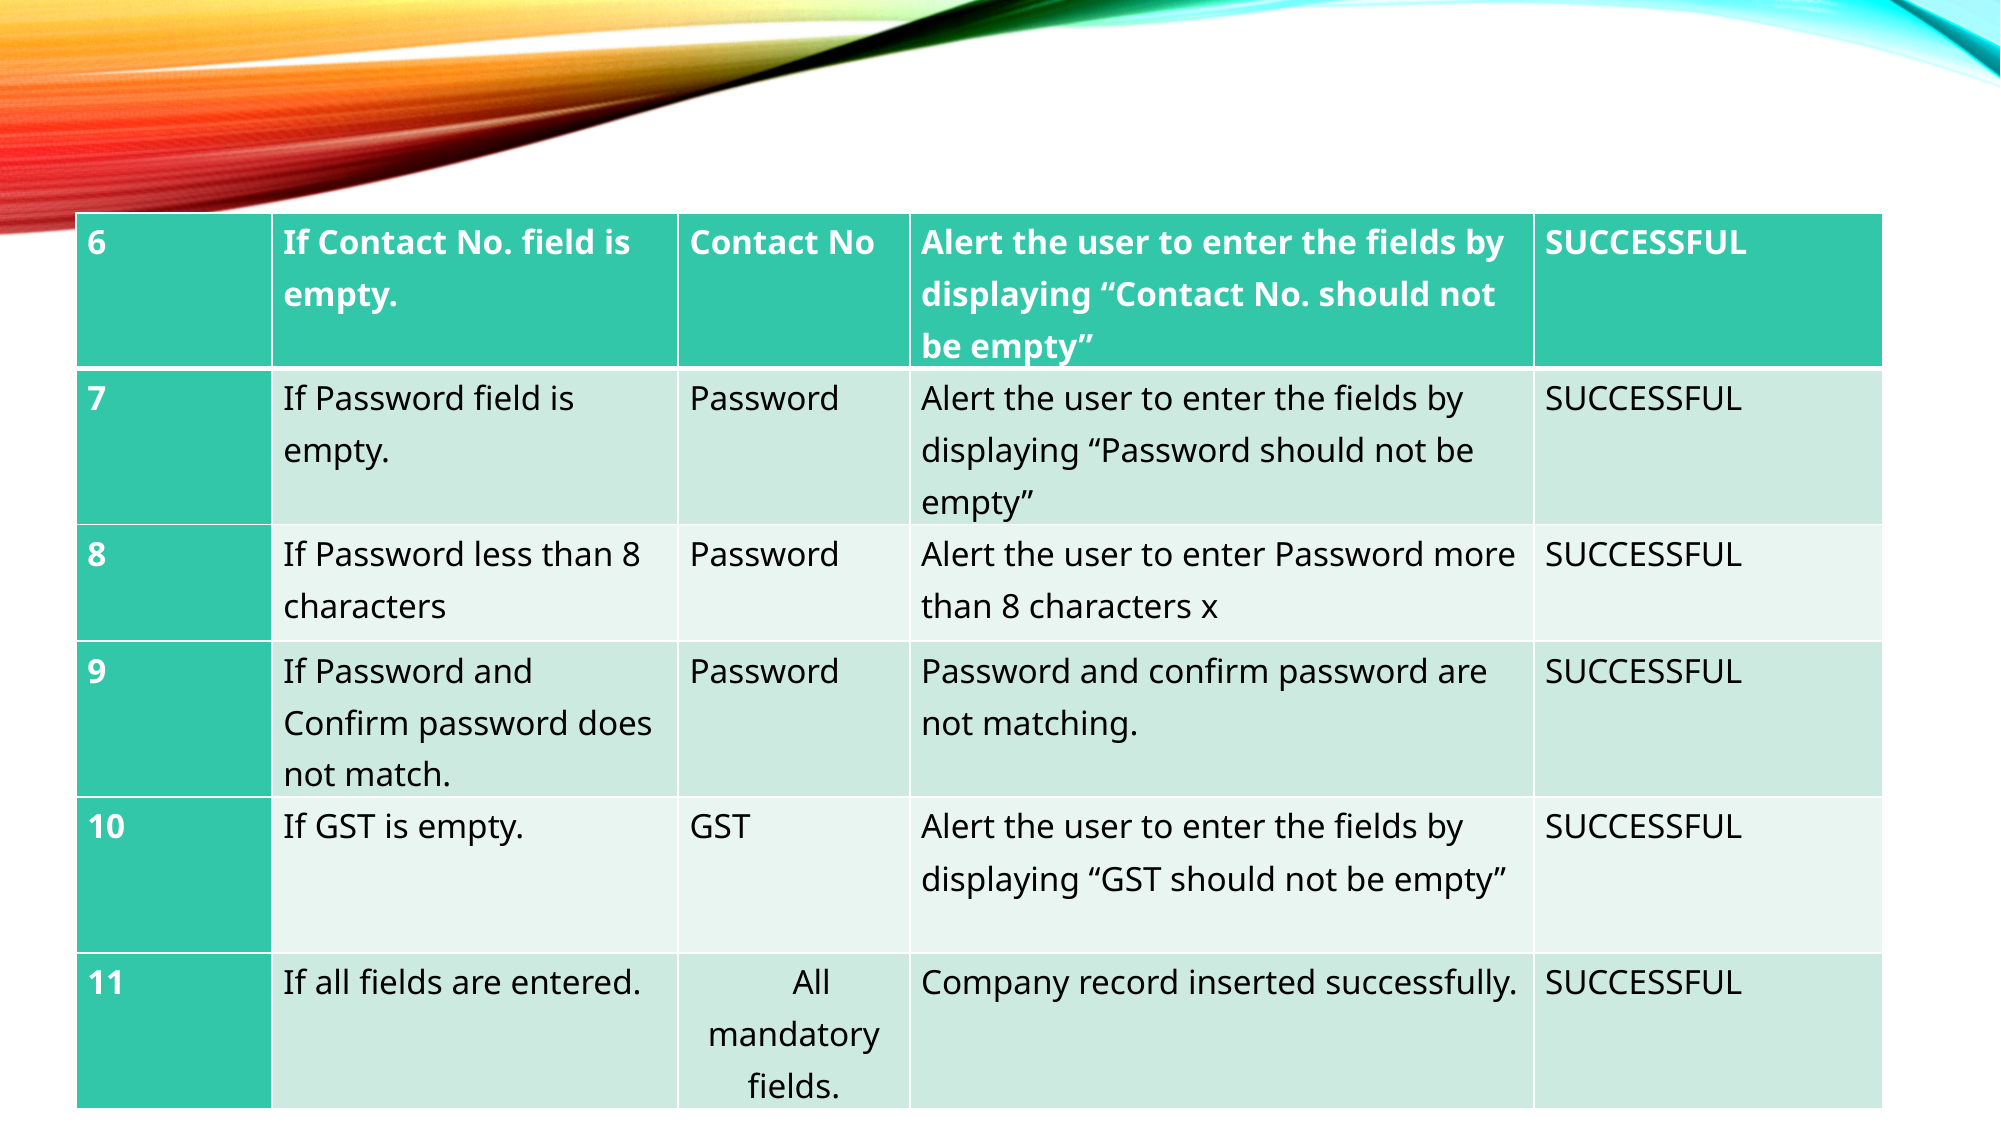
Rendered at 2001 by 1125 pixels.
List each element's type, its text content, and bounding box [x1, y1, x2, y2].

table_cell 8 [77, 525, 271, 640]
table_cell Password [679, 371, 909, 524]
table_cell SUCCESSFUL [1535, 525, 1882, 640]
table_cell Alert the user to enter the fields by displaying “Password should not be empty” [911, 371, 1533, 524]
table_header SUCCESSFUL [1535, 214, 1882, 366]
table_cell SUCCESSFUL [1535, 642, 1882, 796]
table_cell Password [679, 525, 909, 640]
table_header 6 [77, 214, 271, 366]
table_cell Alert the user to enter Password more than 8 characters x [911, 525, 1533, 640]
table_cell SUCCESSFUL [1535, 798, 1882, 952]
table_cell 10 [77, 798, 271, 952]
table_cell If Password and Confirm password does not match. [273, 642, 677, 796]
table_cell If Password field is empty. [273, 371, 677, 524]
table_cell 11 [77, 954, 271, 1108]
table_cell Password [679, 642, 909, 796]
table_cell If all fields are entered. [273, 954, 677, 1108]
table_header Alert the user to enter the fields by displaying “Contact No. should not be empty” [911, 214, 1533, 366]
table_cell 9 [77, 642, 271, 796]
table_cell 7 [77, 371, 271, 524]
table_cell SUCCESSFUL [1535, 954, 1882, 1108]
picture [0, 0, 2000, 237]
table_cell Alert the user to enter the fields by displaying “GST should not be empty” [911, 798, 1533, 952]
table_cell If Password less than 8 characters [273, 525, 677, 640]
table_cell All mandatory fields. [679, 954, 909, 1108]
table_header If Contact No. field is empty. [273, 214, 677, 366]
table_cell GST [679, 798, 909, 952]
table_cell Password and confirm password are not matching. [911, 642, 1533, 796]
table_cell SUCCESSFUL [1535, 371, 1882, 524]
table_header Contact No [679, 214, 909, 366]
table_cell Company record inserted successfully. [911, 954, 1533, 1108]
table_cell If GST is empty. [273, 798, 677, 952]
